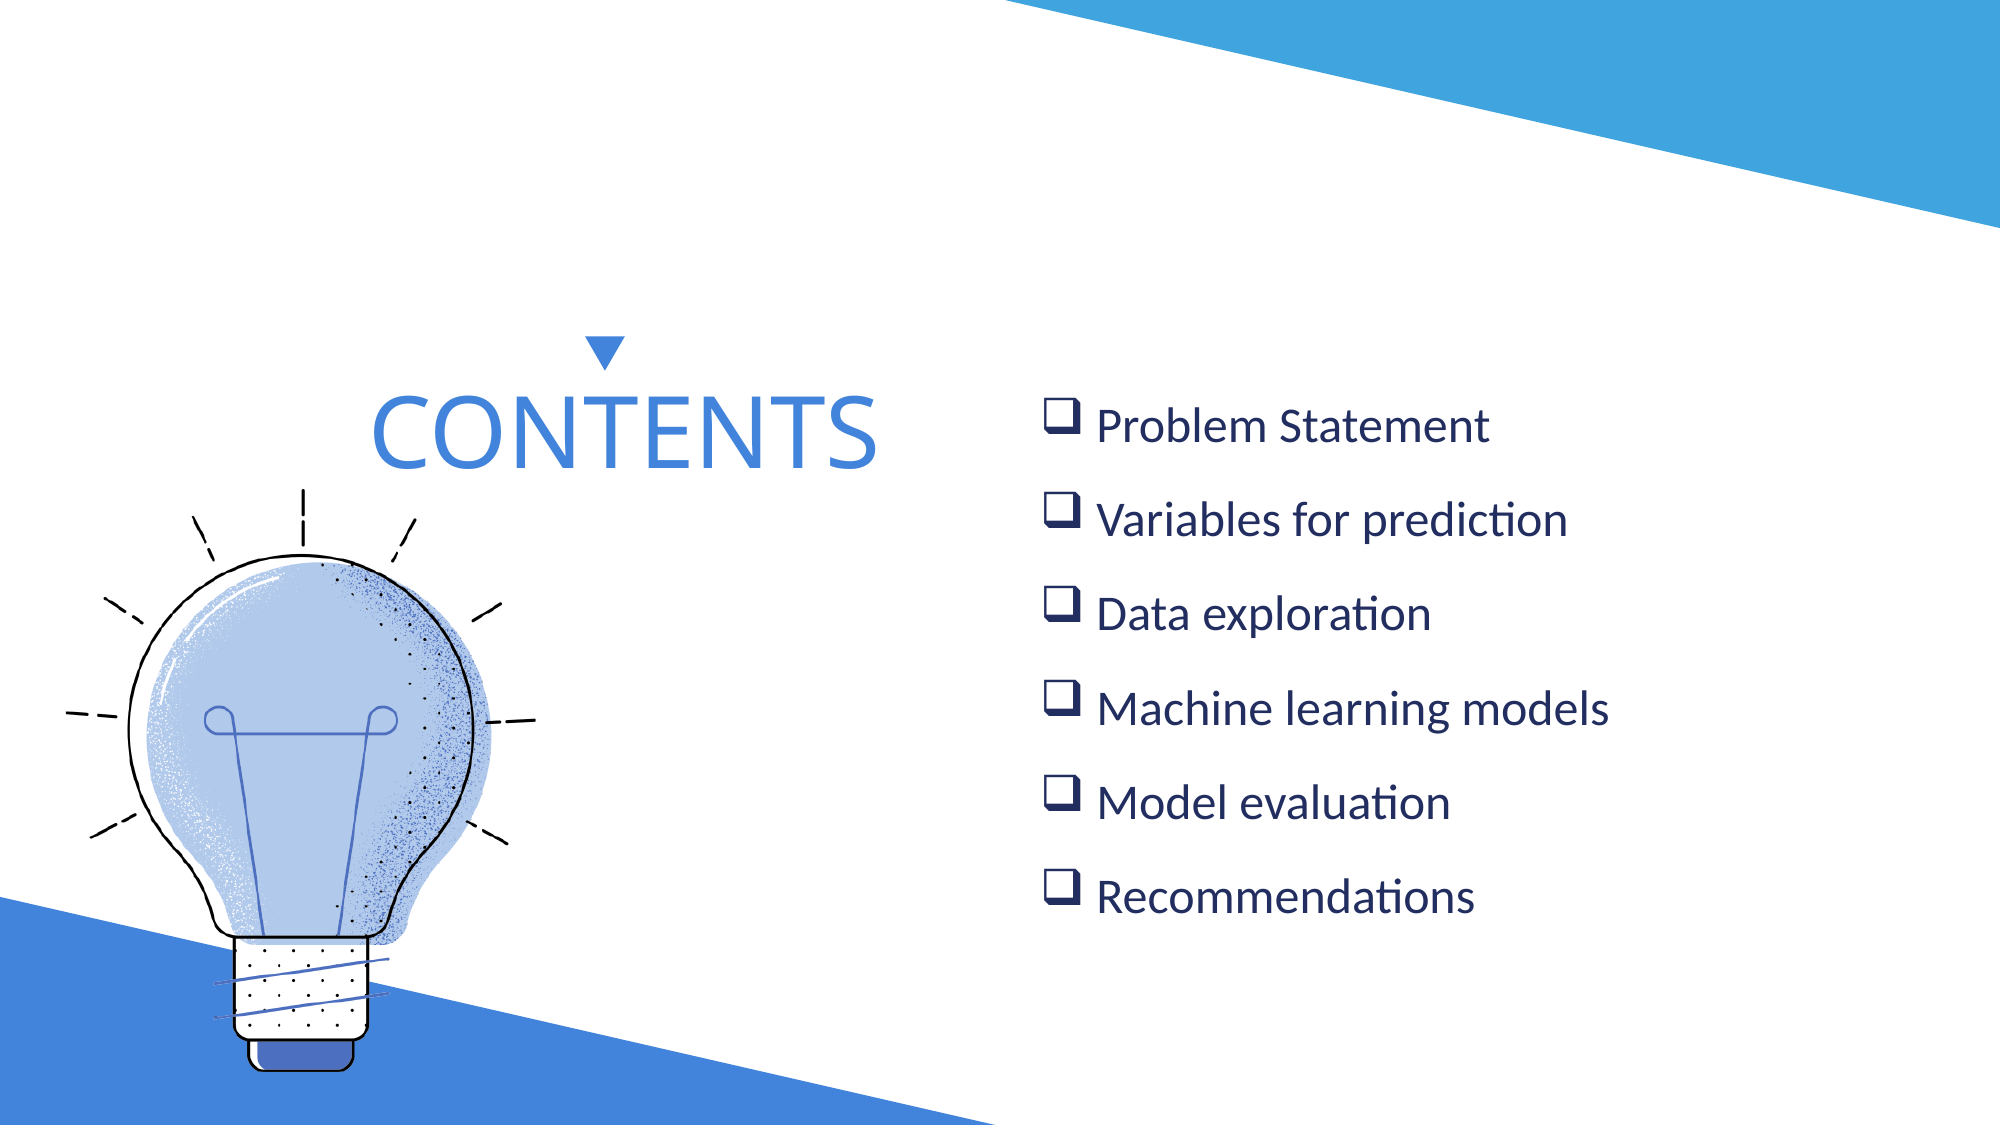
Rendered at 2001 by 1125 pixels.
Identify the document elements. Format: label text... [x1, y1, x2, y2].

text_box [583, 335, 627, 373]
text_box [1004, 0, 2000, 230]
text_box Problem Statement Variables for prediction Data exploration Machine learning models Model evaluation Recommendations [1040, 362, 1614, 924]
text_box [0, 895, 996, 1125]
text_box CONTENTS [311, 368, 939, 489]
text_box [65, 489, 536, 1072]
